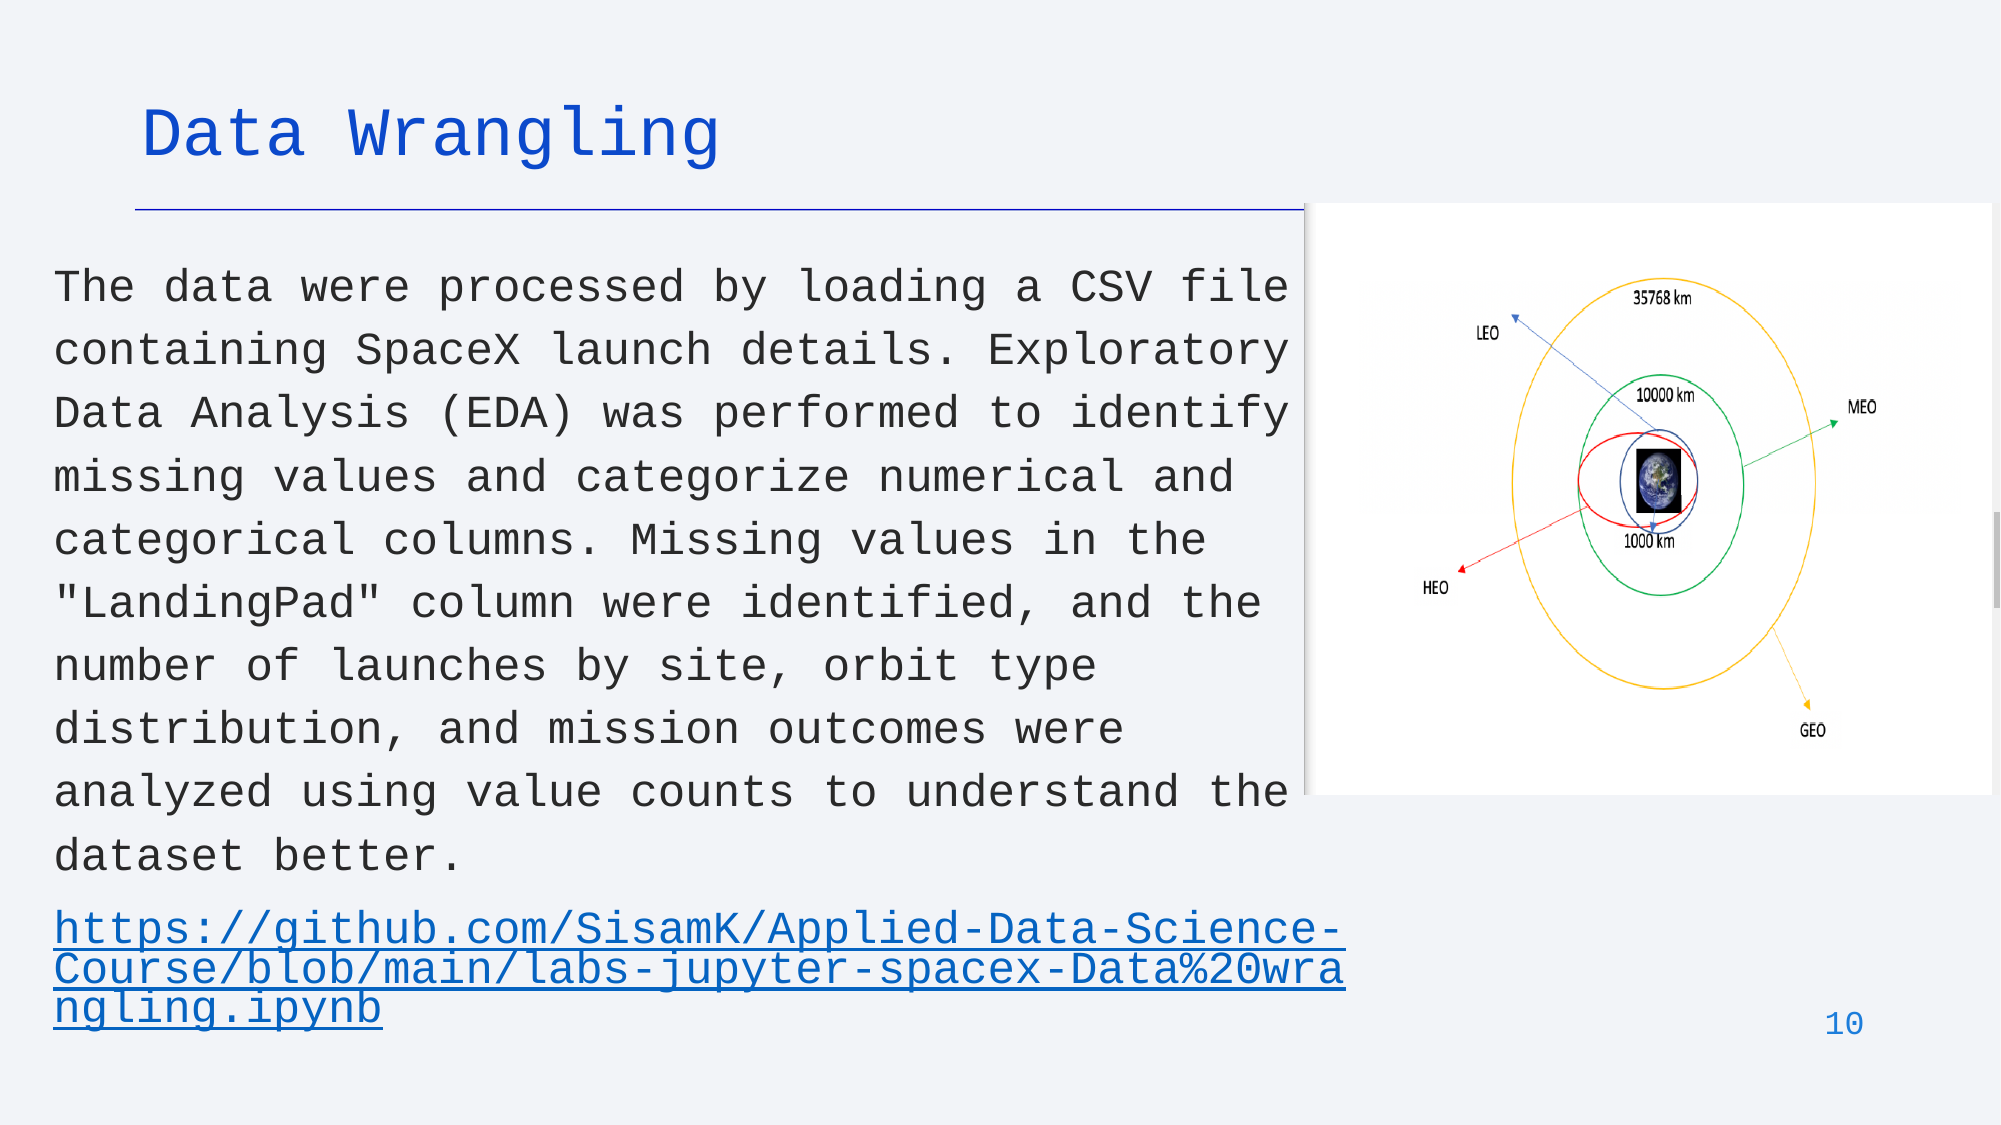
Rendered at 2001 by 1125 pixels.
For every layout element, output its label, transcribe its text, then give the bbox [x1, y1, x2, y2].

list The data were processed by loading a CSV file containing SpaceX launch details. Exploratory Data Analysis (EDA) was performed to identify missing values and categorize numerical and categorical columns. Missing values in the "LandingPad" column were identified, and the number of launches by site, orbit type distribution, and mission outcomes were analyzed using value counts to understand the dataset better. https://github.com/SisamK/Applied-Data-Science-Course/blob/main/labs-jupyter-spacex-Data%20wrangling.ipynb [38, 239, 1388, 1107]
picture [0, 0, 2001, 1125]
slide_number ‹#› [1429, 988, 1880, 1055]
text_box Data Wrangling [126, 88, 1852, 179]
